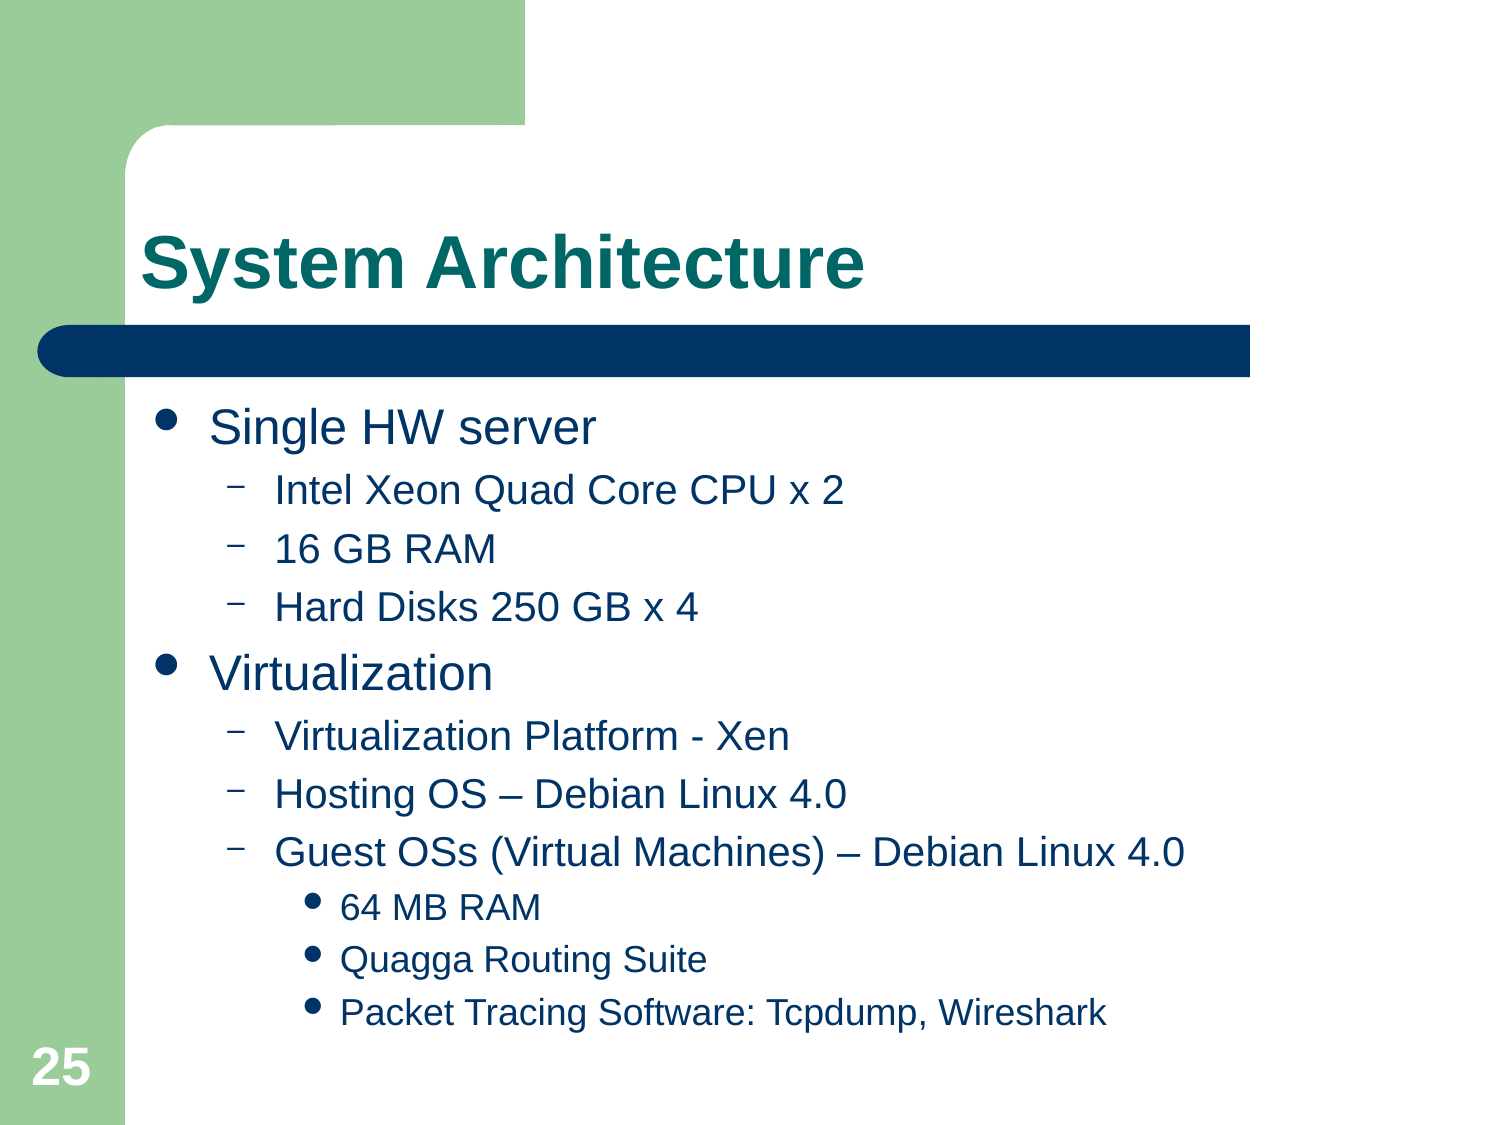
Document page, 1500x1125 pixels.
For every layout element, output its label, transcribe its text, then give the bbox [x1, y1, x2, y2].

title System Architecture [124, 124, 1426, 313]
list Single HW server Intel Xeon Quad Core CPU x 2 16 GB RAM Hard Disks 250 GB x 4 Virtualization Virtualization Platform - Xen Hosting OS – Debian Linux 4.0 Guest OSs (Virtual Machines) – Debian Linux 4.0 64 MB RAM Quagga Routing Suite Packet Tracing Software: Tcpdump, Wireshark [137, 387, 1400, 1088]
slide_number 25 [13, 1023, 111, 1105]
